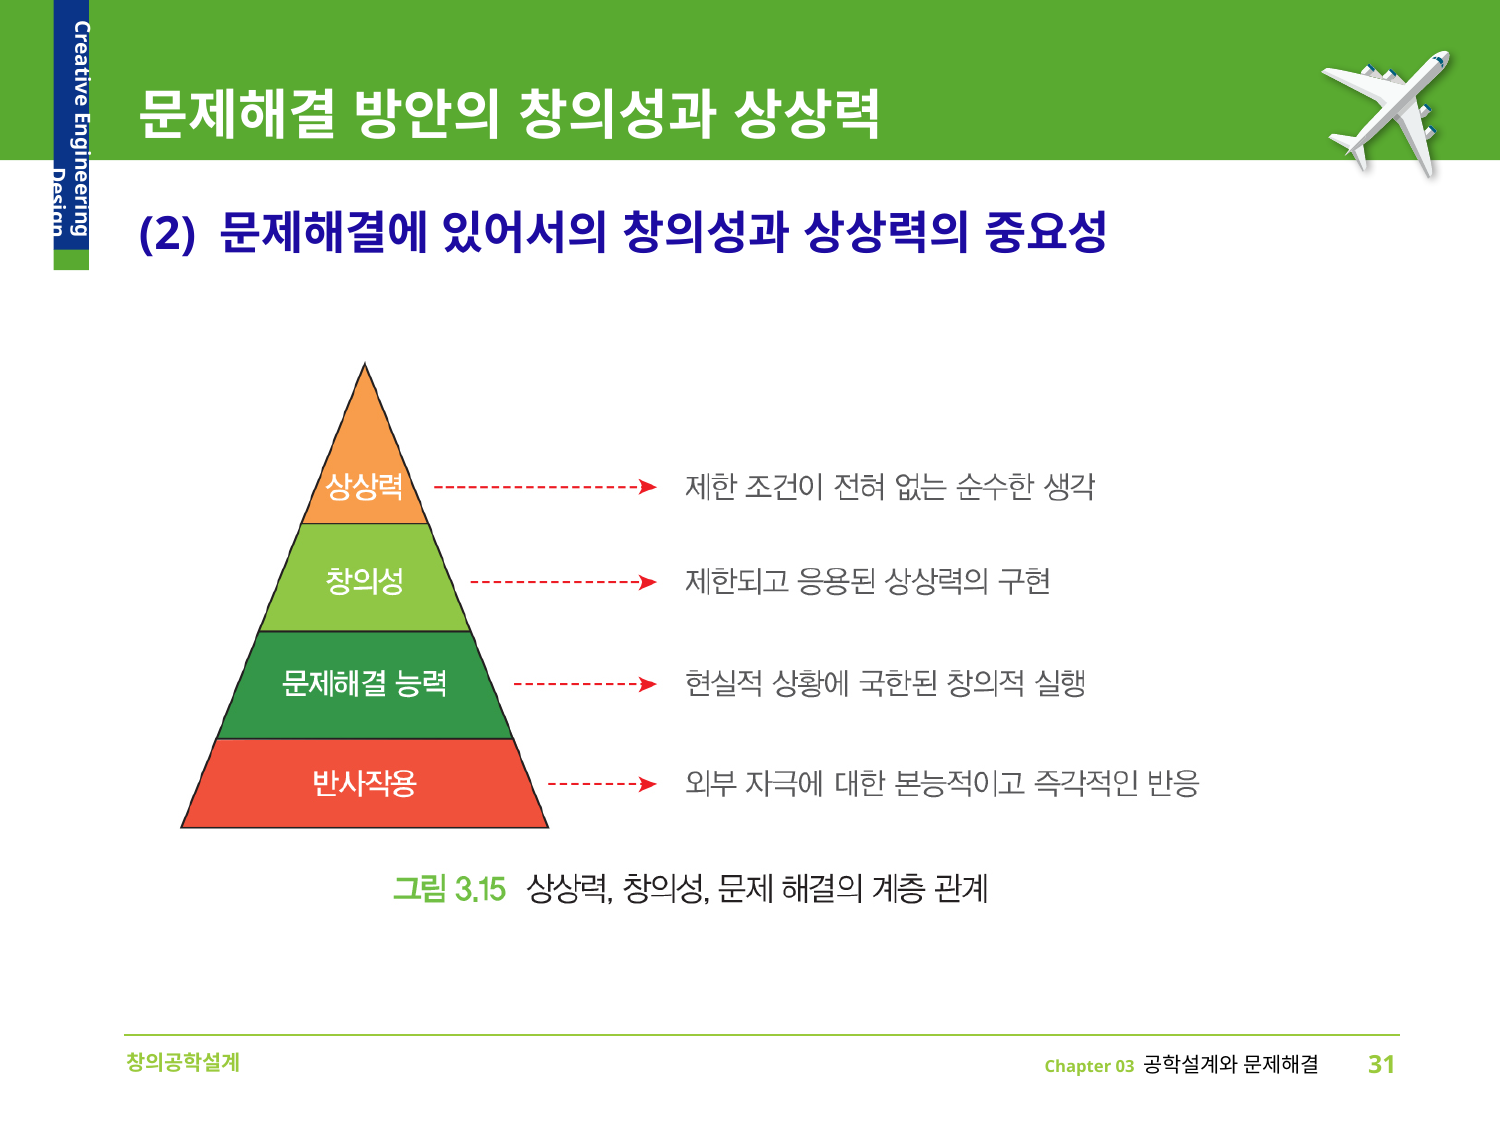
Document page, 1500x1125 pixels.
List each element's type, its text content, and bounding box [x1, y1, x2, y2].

list (2) 문제해결에 있어서의 창의성과 상상력의 중요성 [123, 196, 1400, 291]
picture [67, 309, 1282, 941]
title 문제해결 방안의 창의성과 상상력 [123, 66, 1400, 159]
